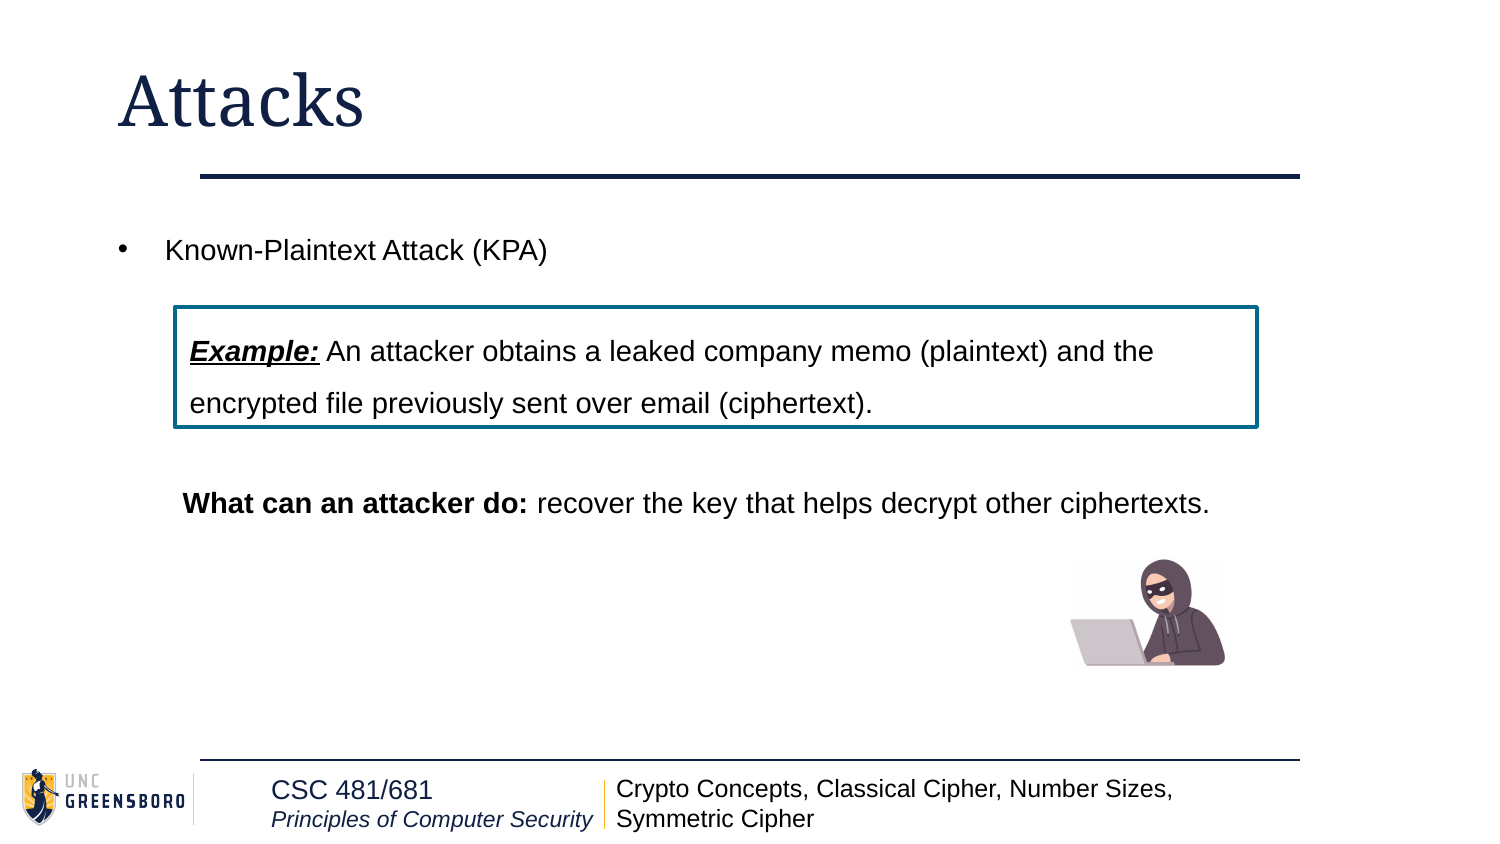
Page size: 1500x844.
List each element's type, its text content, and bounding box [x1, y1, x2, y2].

text_box What can an attacker do: recover the key that helps decrypt other ciphertexts. [167, 477, 1274, 528]
text_box Known-Plaintext Attack (KPA) [103, 206, 853, 274]
picture [22, 769, 194, 826]
picture [1068, 556, 1228, 669]
text_box Example: An attacker obtains a leaked company memo (plaintext) and the encrypted file previously sent over email (ciphertext). [173, 305, 1259, 429]
title Attacks [103, 44, 1397, 162]
